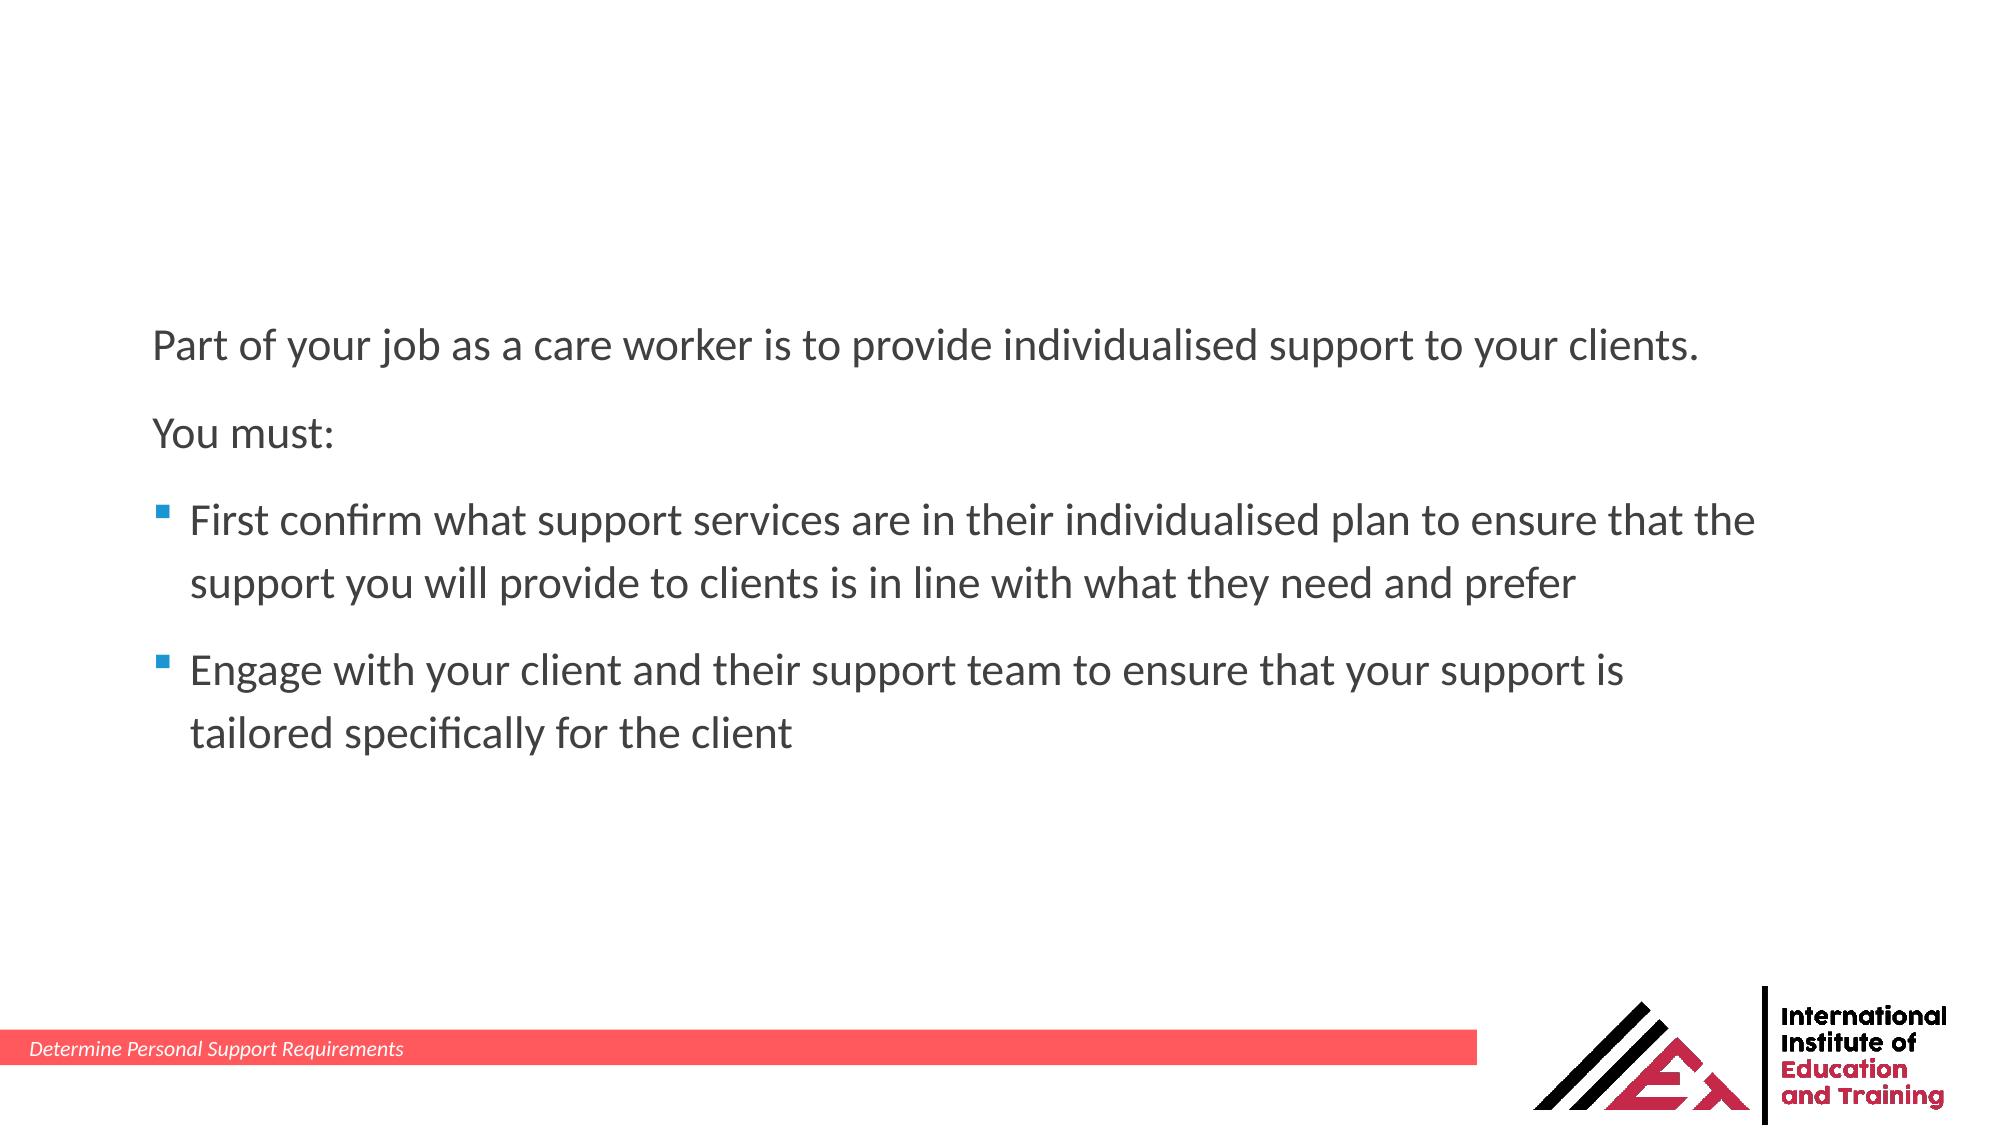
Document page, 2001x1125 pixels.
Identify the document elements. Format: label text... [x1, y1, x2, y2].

text_box Determine Personal Support Requirements [0, 1029, 1478, 1066]
list Part of your job as a care worker is to provide individualised support to your clients. You must: First confirm what support services are in their individualised plan to ensure that the support you will provide to clients is in line with what they need and prefer Engage with your client and their support team to ensure that your support is tailored specifically for the client [137, 299, 1793, 1014]
picture [1533, 986, 1946, 1125]
